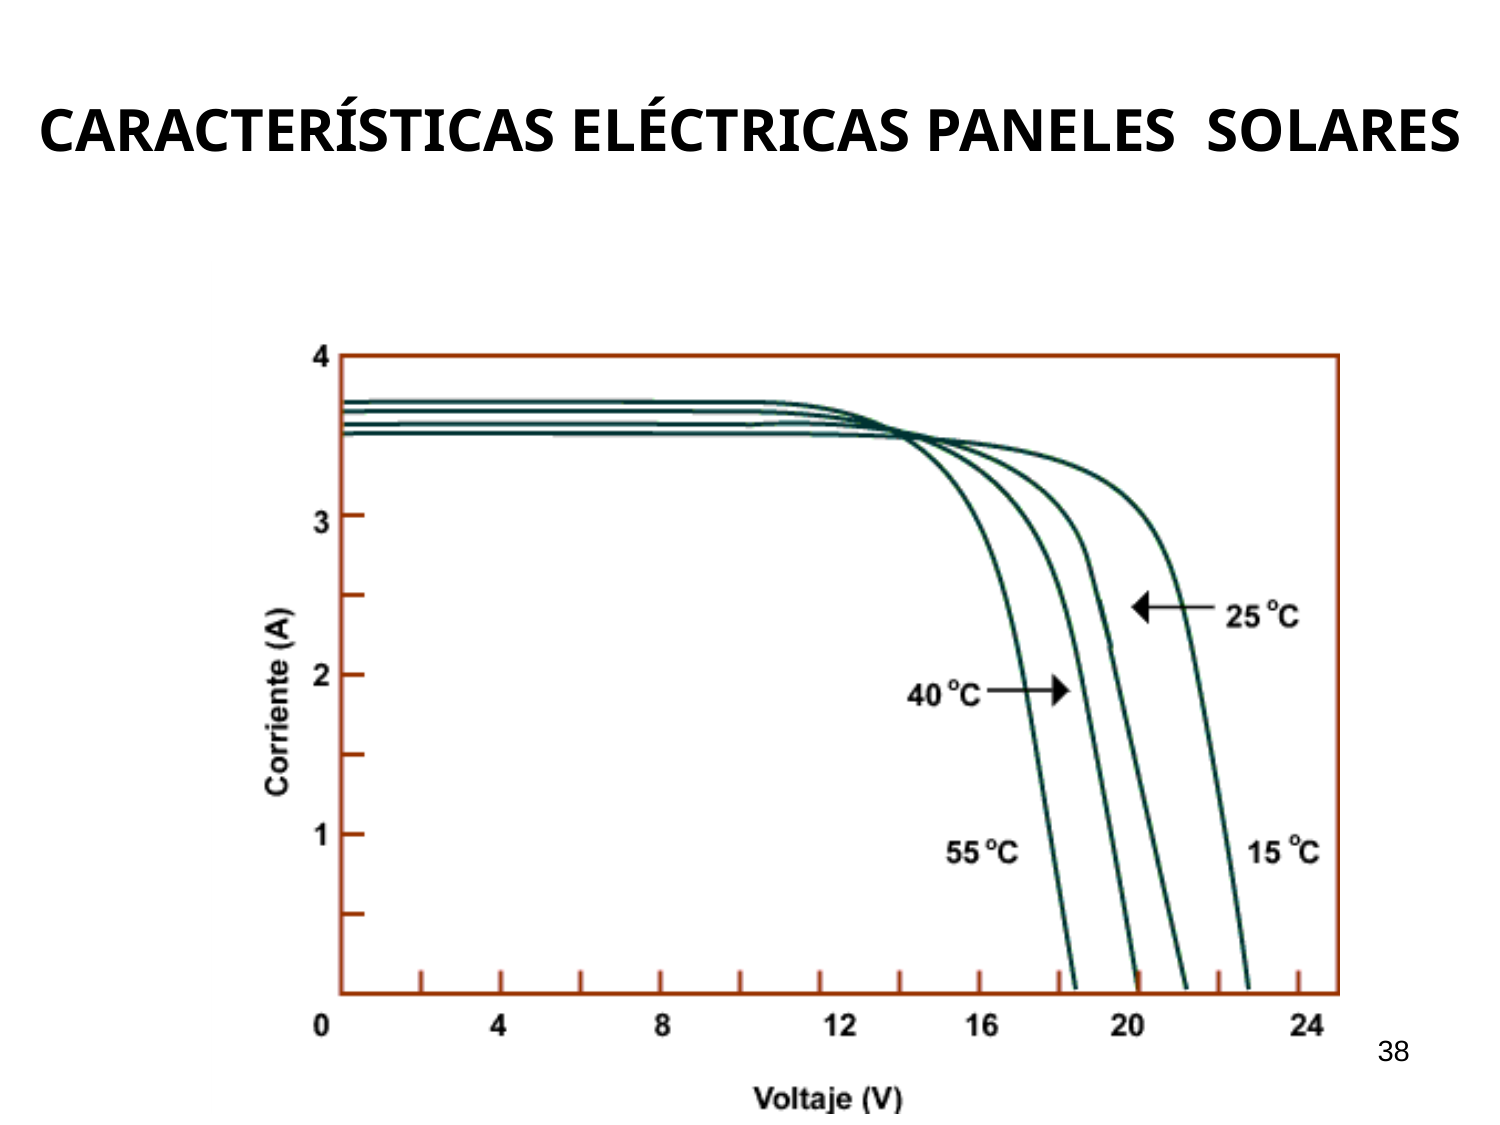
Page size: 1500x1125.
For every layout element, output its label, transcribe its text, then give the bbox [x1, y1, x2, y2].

text_box CARACTERÍSTICAS ELÉCTRICAS PANELES SOLARES [0, 93, 1500, 172]
picture [210, 261, 1341, 1115]
slide_number 38 [1345, 1024, 1426, 1103]
